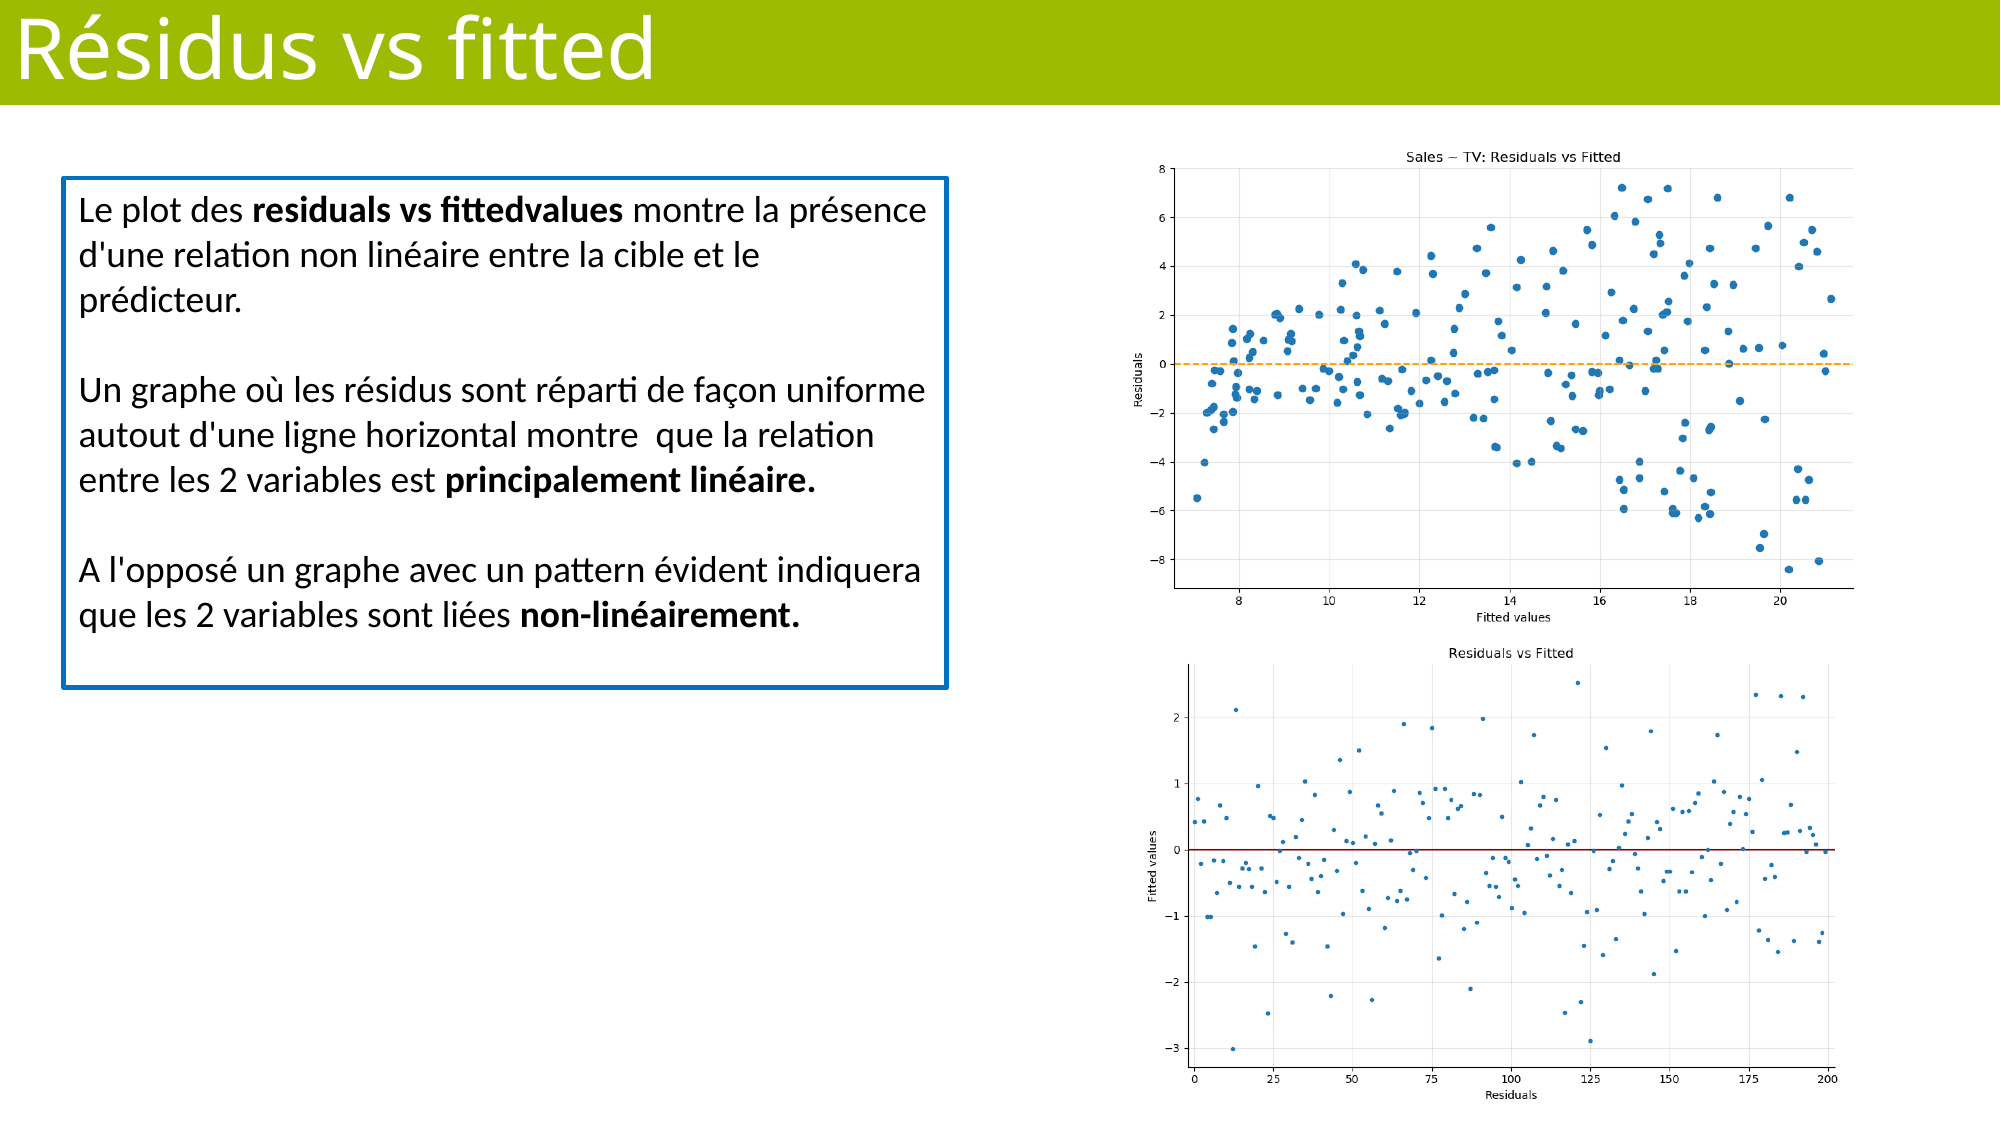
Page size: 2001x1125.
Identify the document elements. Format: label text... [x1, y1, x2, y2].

text_box Le plot des residuals vs fittedvalues montre la présence d'une relation non linéaire entre la cible et le prédicteur. Un graphe où les résidus sont réparti de façon uniforme autout d'une ligne horizontal montre que la relation entre les 2 variables est principalement linéaire. A l'opposé un graphe avec un pattern évident indiquera que les 2 variables sont liées non-linéairement. [63, 178, 947, 688]
picture [1120, 138, 1867, 1113]
text_box Résidus vs fitted [0, 0, 2000, 106]
